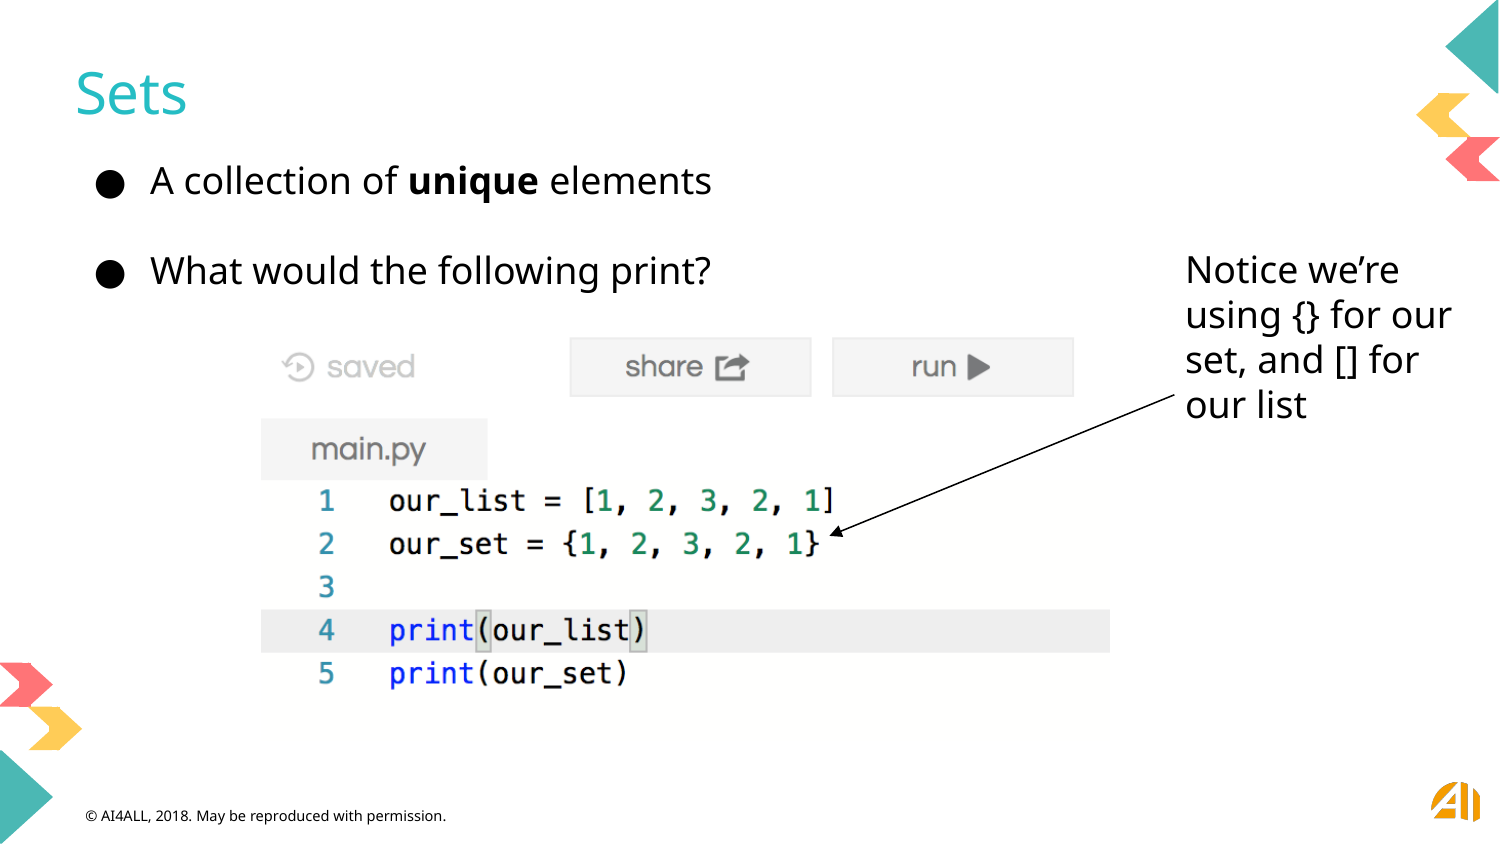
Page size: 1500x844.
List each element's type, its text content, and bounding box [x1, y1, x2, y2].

list A collection of unique elements What would the following print? [75, 157, 1385, 707]
picture [1431, 782, 1480, 822]
text_box Notice we’re using {} for our set, and [] for our list [1170, 230, 1481, 435]
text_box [829, 394, 1175, 537]
picture [261, 324, 1110, 741]
title Sets [75, 56, 1296, 117]
